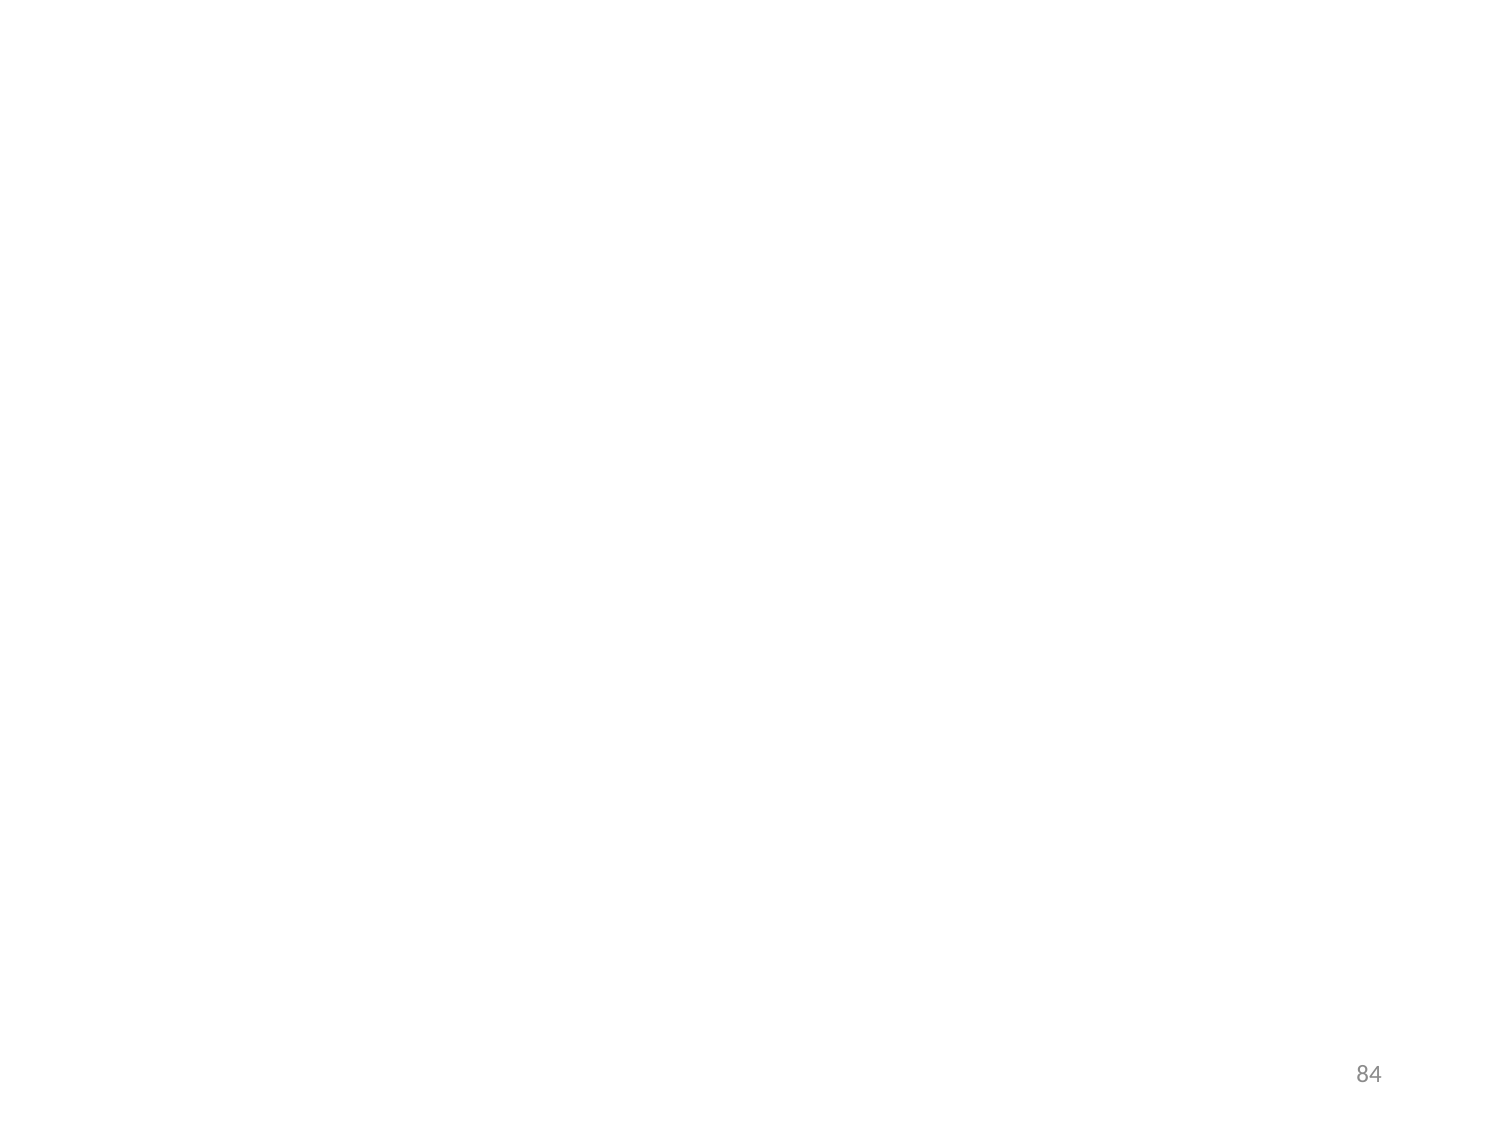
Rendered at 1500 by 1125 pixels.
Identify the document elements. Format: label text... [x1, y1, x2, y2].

slide_number 83 [1059, 1042, 1397, 1103]
